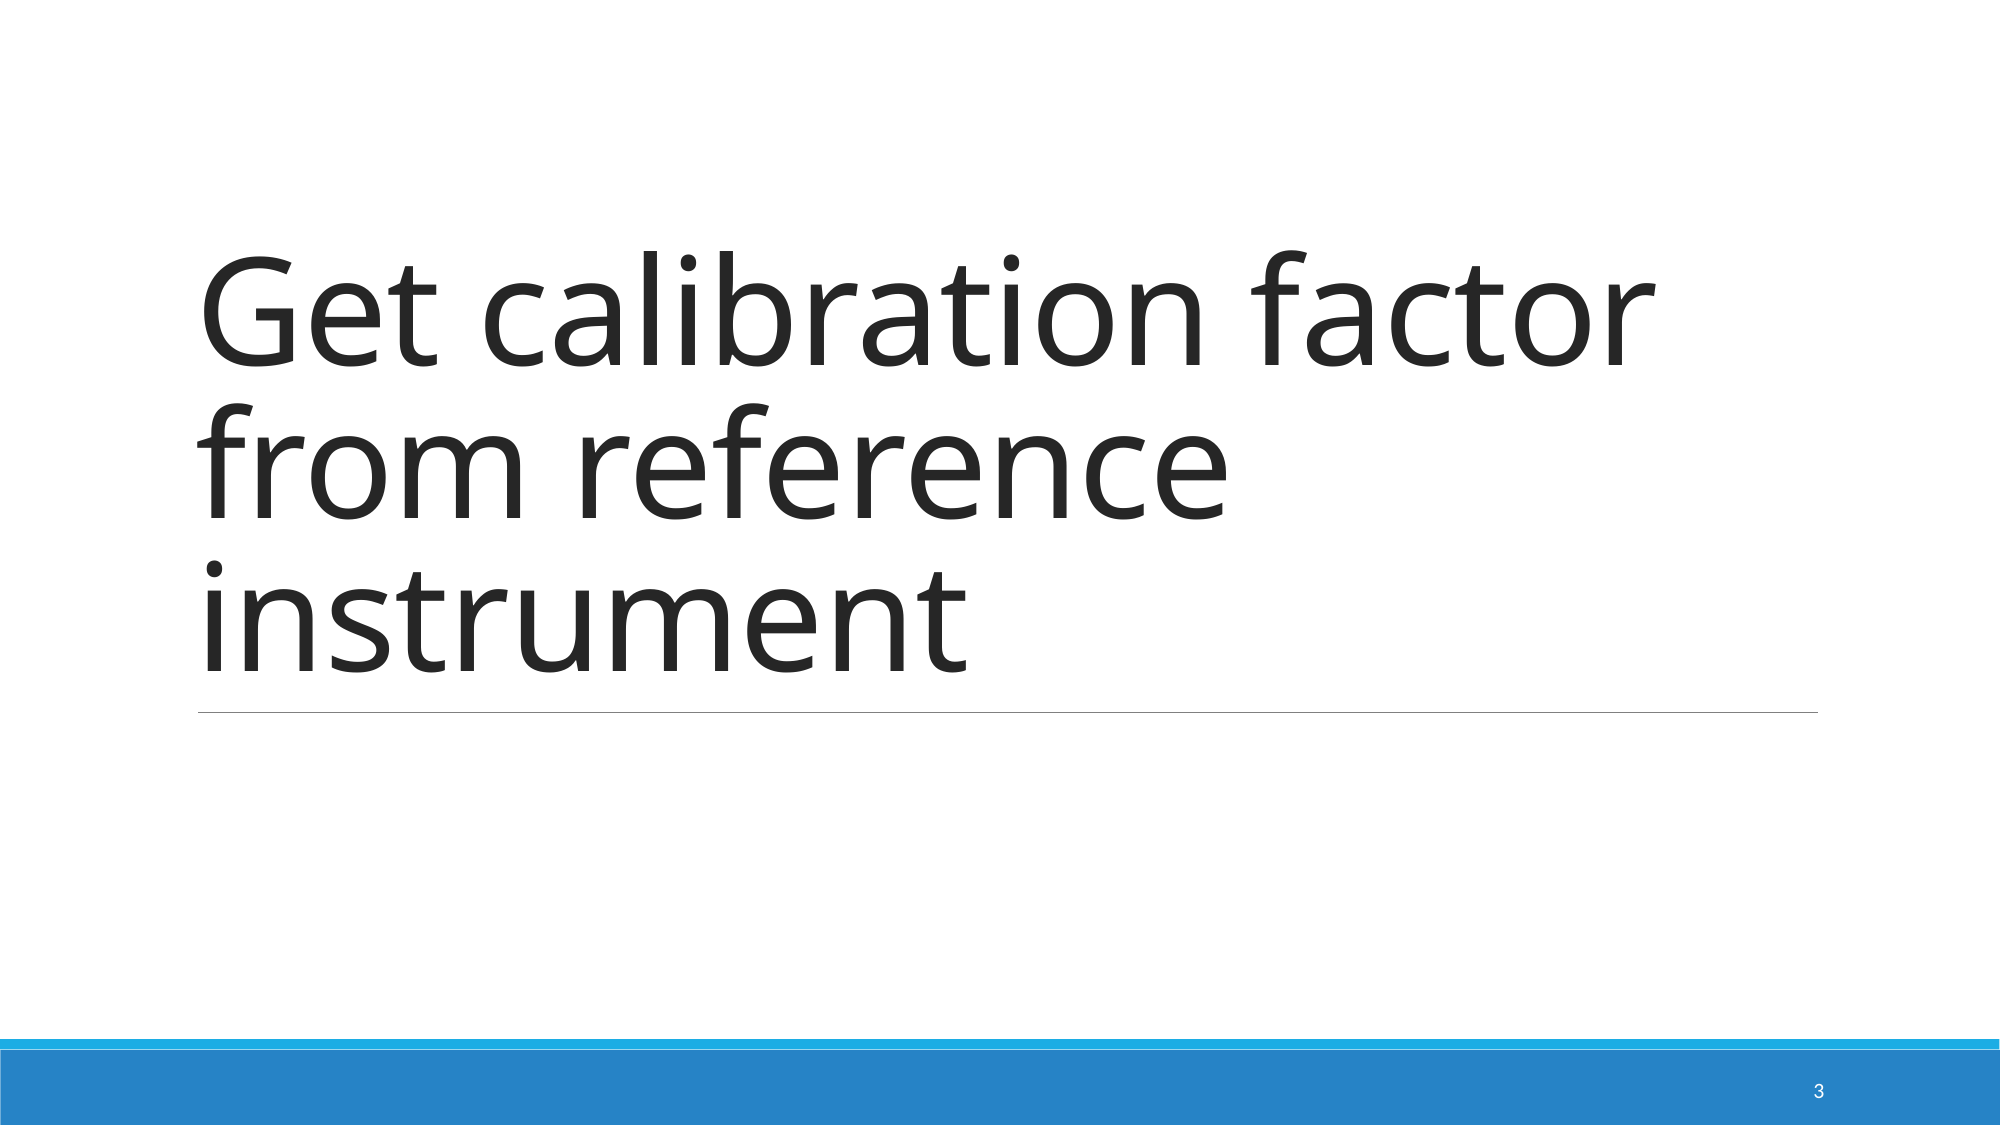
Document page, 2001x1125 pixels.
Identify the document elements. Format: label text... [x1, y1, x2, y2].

title Get calibration factor from reference instrument [180, 124, 1830, 710]
slide_number 3 [1624, 1059, 1840, 1120]
